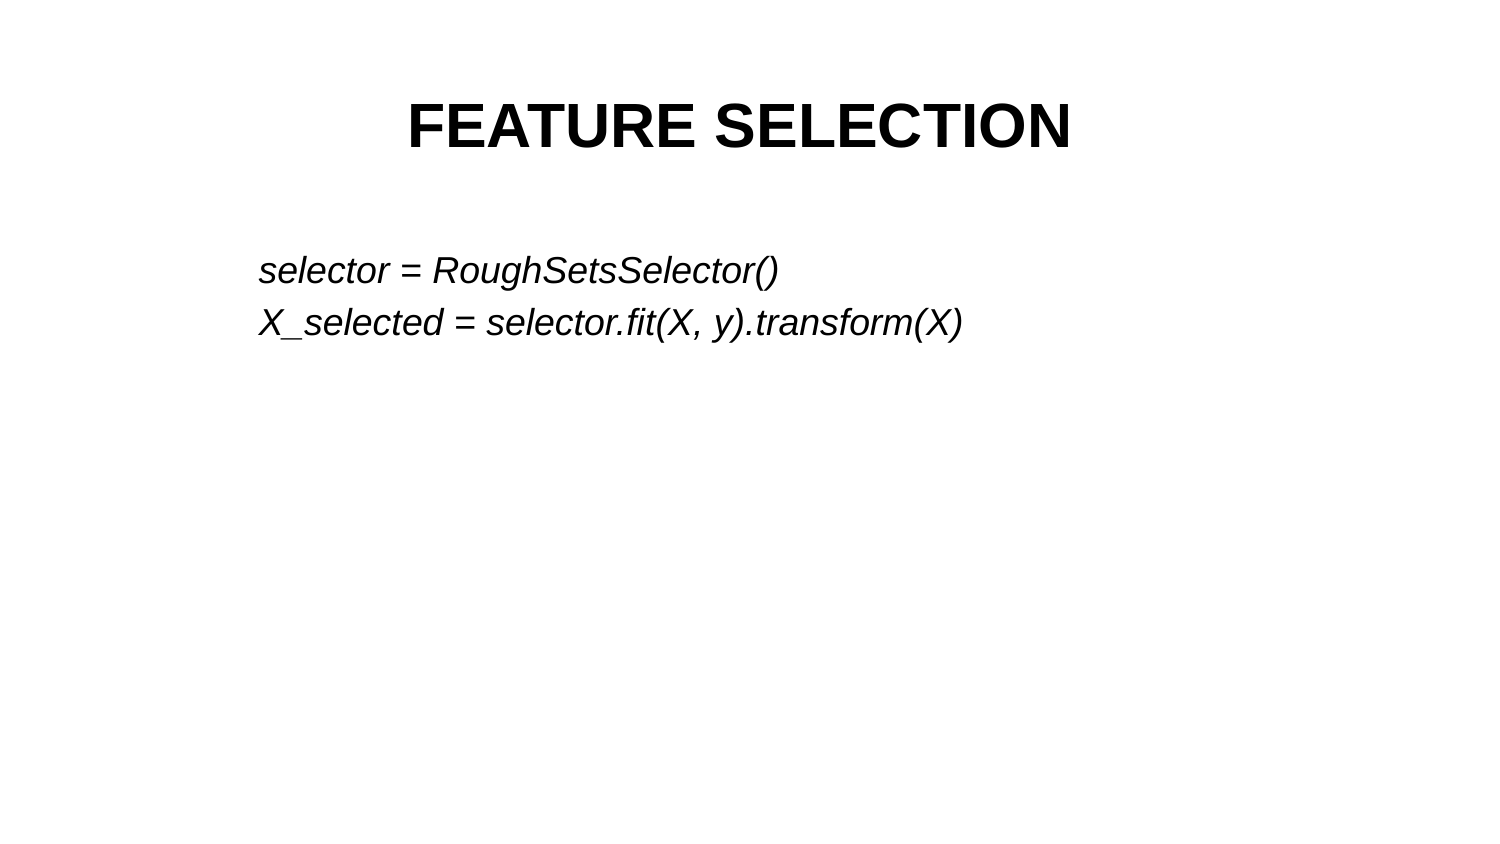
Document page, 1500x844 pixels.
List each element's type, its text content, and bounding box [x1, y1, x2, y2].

subtitle selector = RoughSetsSelector() X_selected = selector.fit(X, y).transform(X) [168, 224, 1332, 759]
title FEATURE SELECTION [339, 34, 1141, 176]
